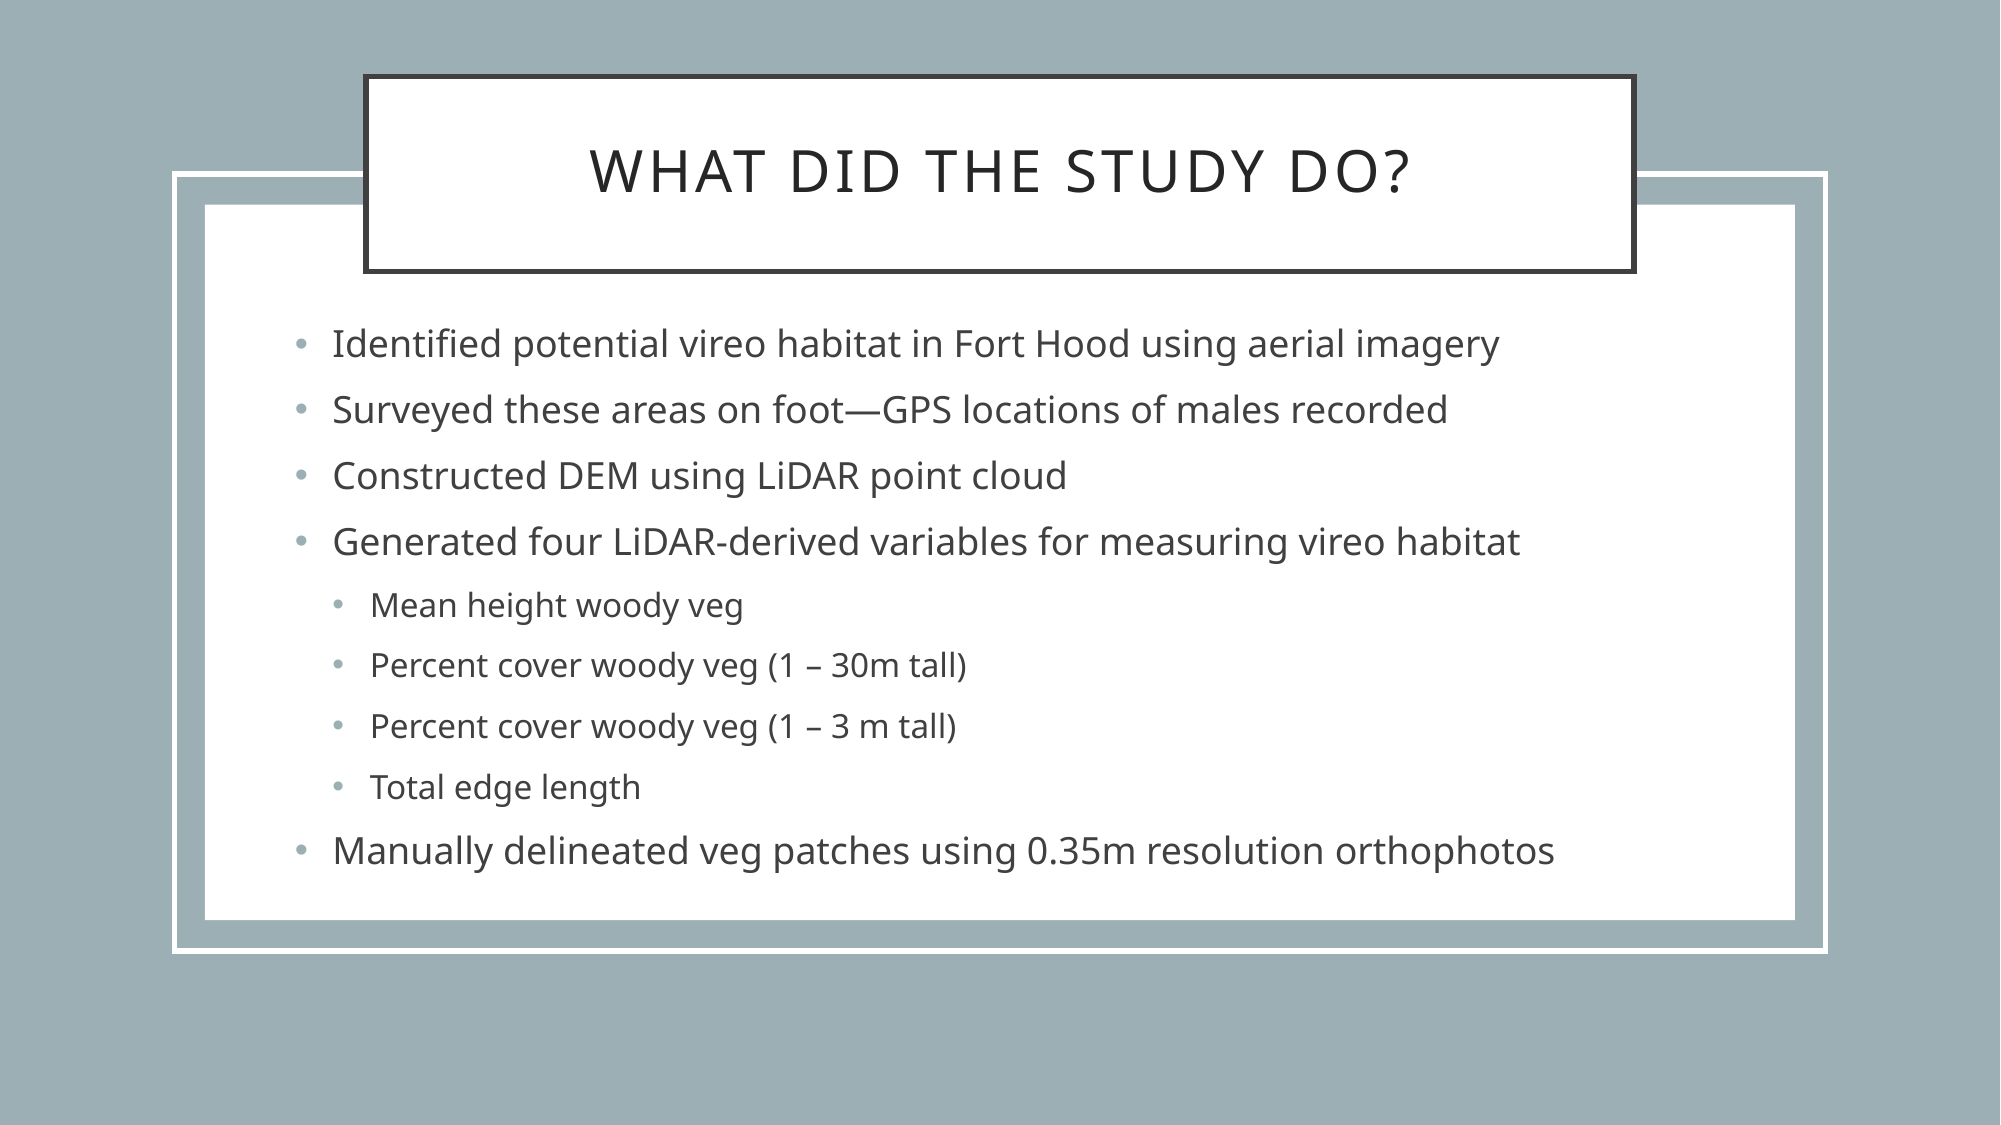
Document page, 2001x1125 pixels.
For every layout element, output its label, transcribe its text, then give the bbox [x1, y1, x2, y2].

text_box [173, 173, 1827, 952]
text_box [0, 0, 2000, 1125]
title What did the study do? [363, 74, 1637, 274]
list Identified potential vireo habitat in Fort Hood using aerial imagery Surveyed these areas on foot—GPS locations of males recorded Constructed DEM using LiDAR point cloud Generated four LiDAR-derived variables for measuring vireo habitat Mean height woody veg Percent cover woody veg (1 – 30m tall) Percent cover woody veg (1 – 3 m tall) Total edge length Manually delineated veg patches using 0.35m resolution orthophotos [279, 312, 1721, 886]
